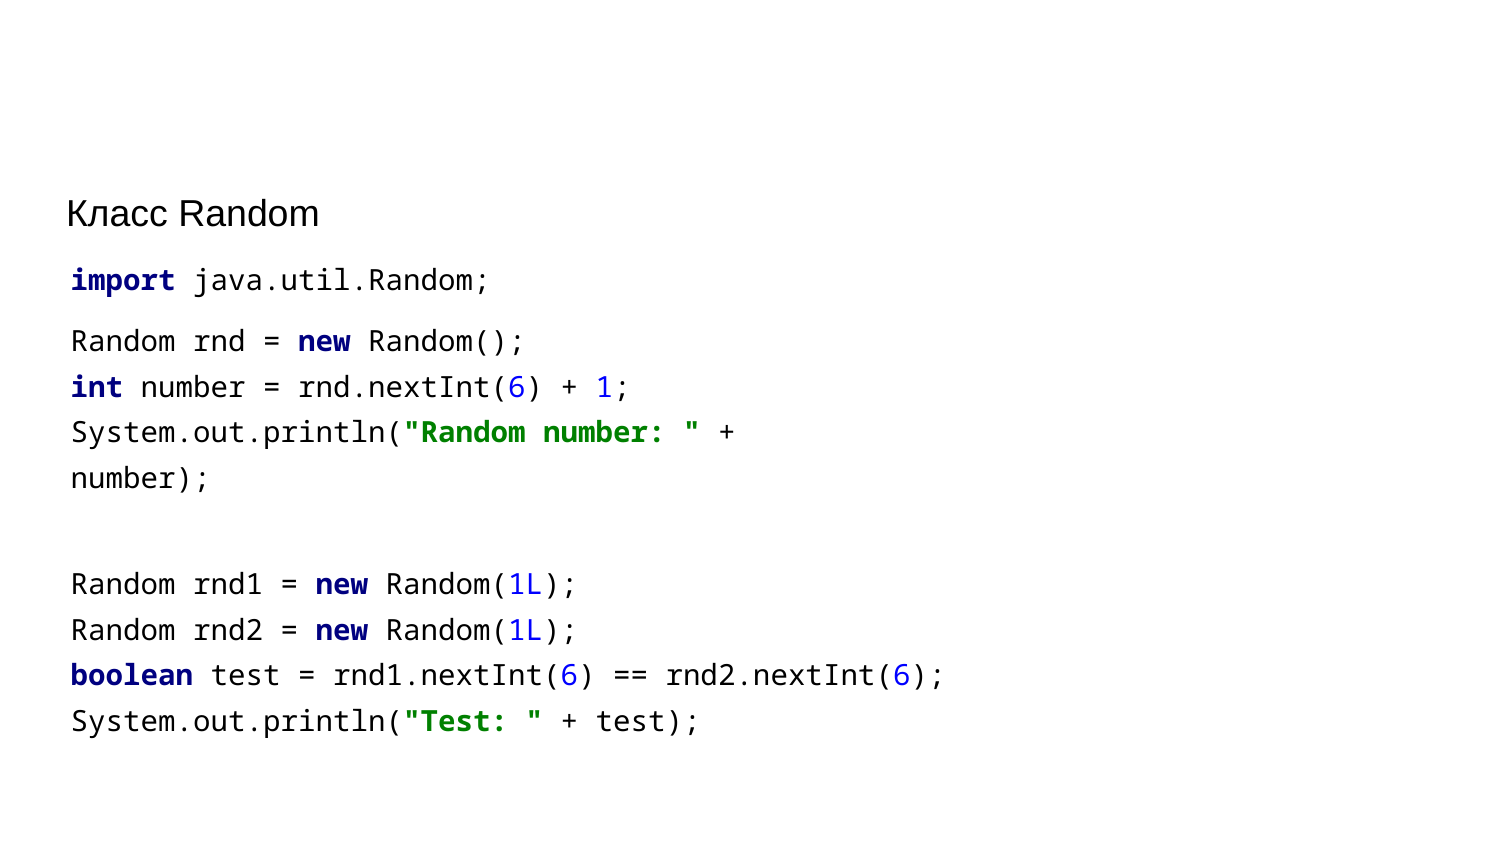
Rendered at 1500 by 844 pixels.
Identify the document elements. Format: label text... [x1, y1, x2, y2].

table_header Random rnd = new Random(); int number = rnd.nextInt(6) + 1; System.out.println("Random number: " + number); [60, 304, 868, 486]
text_box Класс Random [51, 166, 544, 249]
table_header Random rnd1 = new Random(1L); Random rnd2 = new Random(1L); boolean test = rnd1.nextInt(6) == rnd2.nextInt(6); System.out.println("Test: " + test); [60, 547, 1249, 764]
table_header import java.util.Random; [60, 243, 909, 304]
